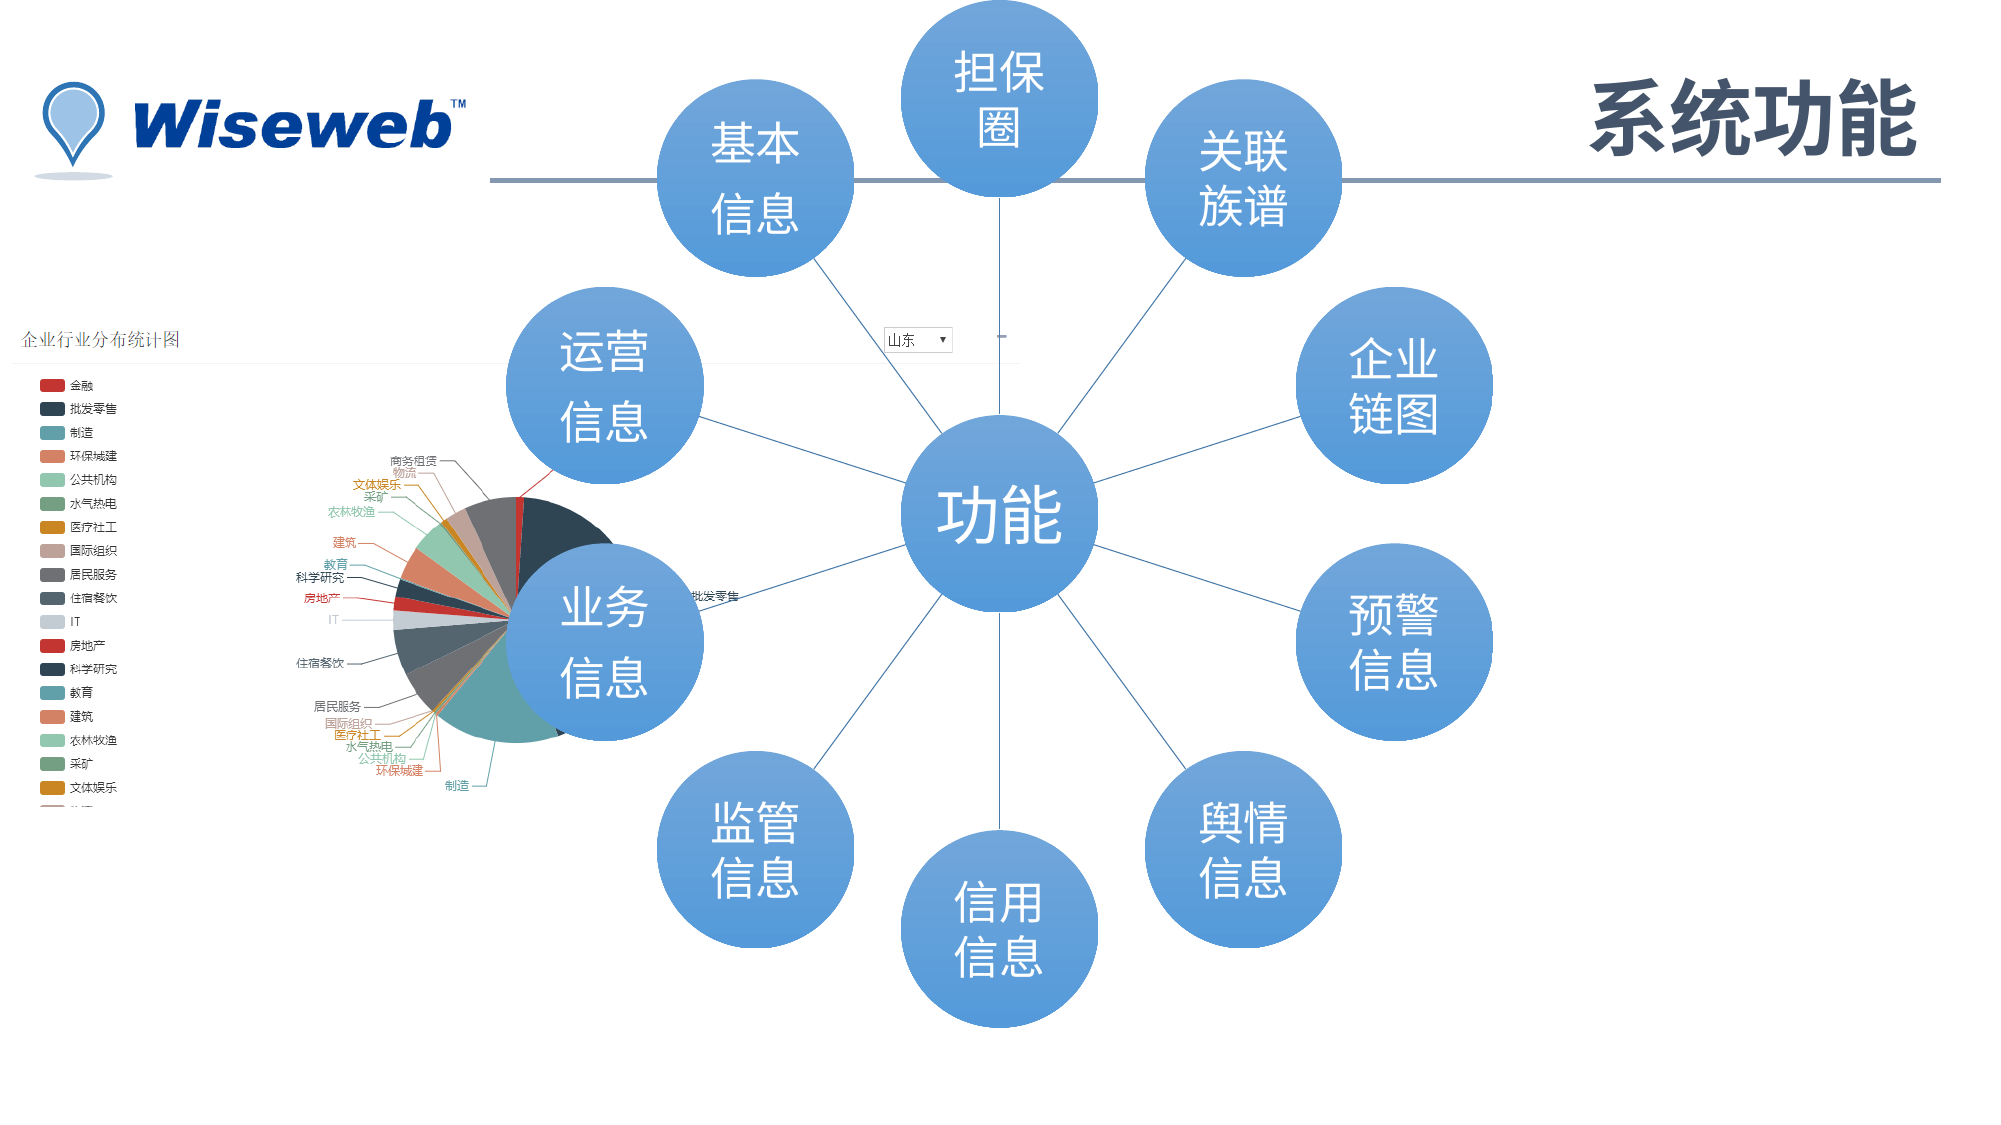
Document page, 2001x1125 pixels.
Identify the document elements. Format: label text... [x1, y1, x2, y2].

title 系统功能 [1095, 70, 1934, 97]
picture [12, 318, 347, 807]
picture [135, 97, 347, 148]
title 系统功能 [483, 70, 905, 97]
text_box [347, 97, 2000, 1125]
